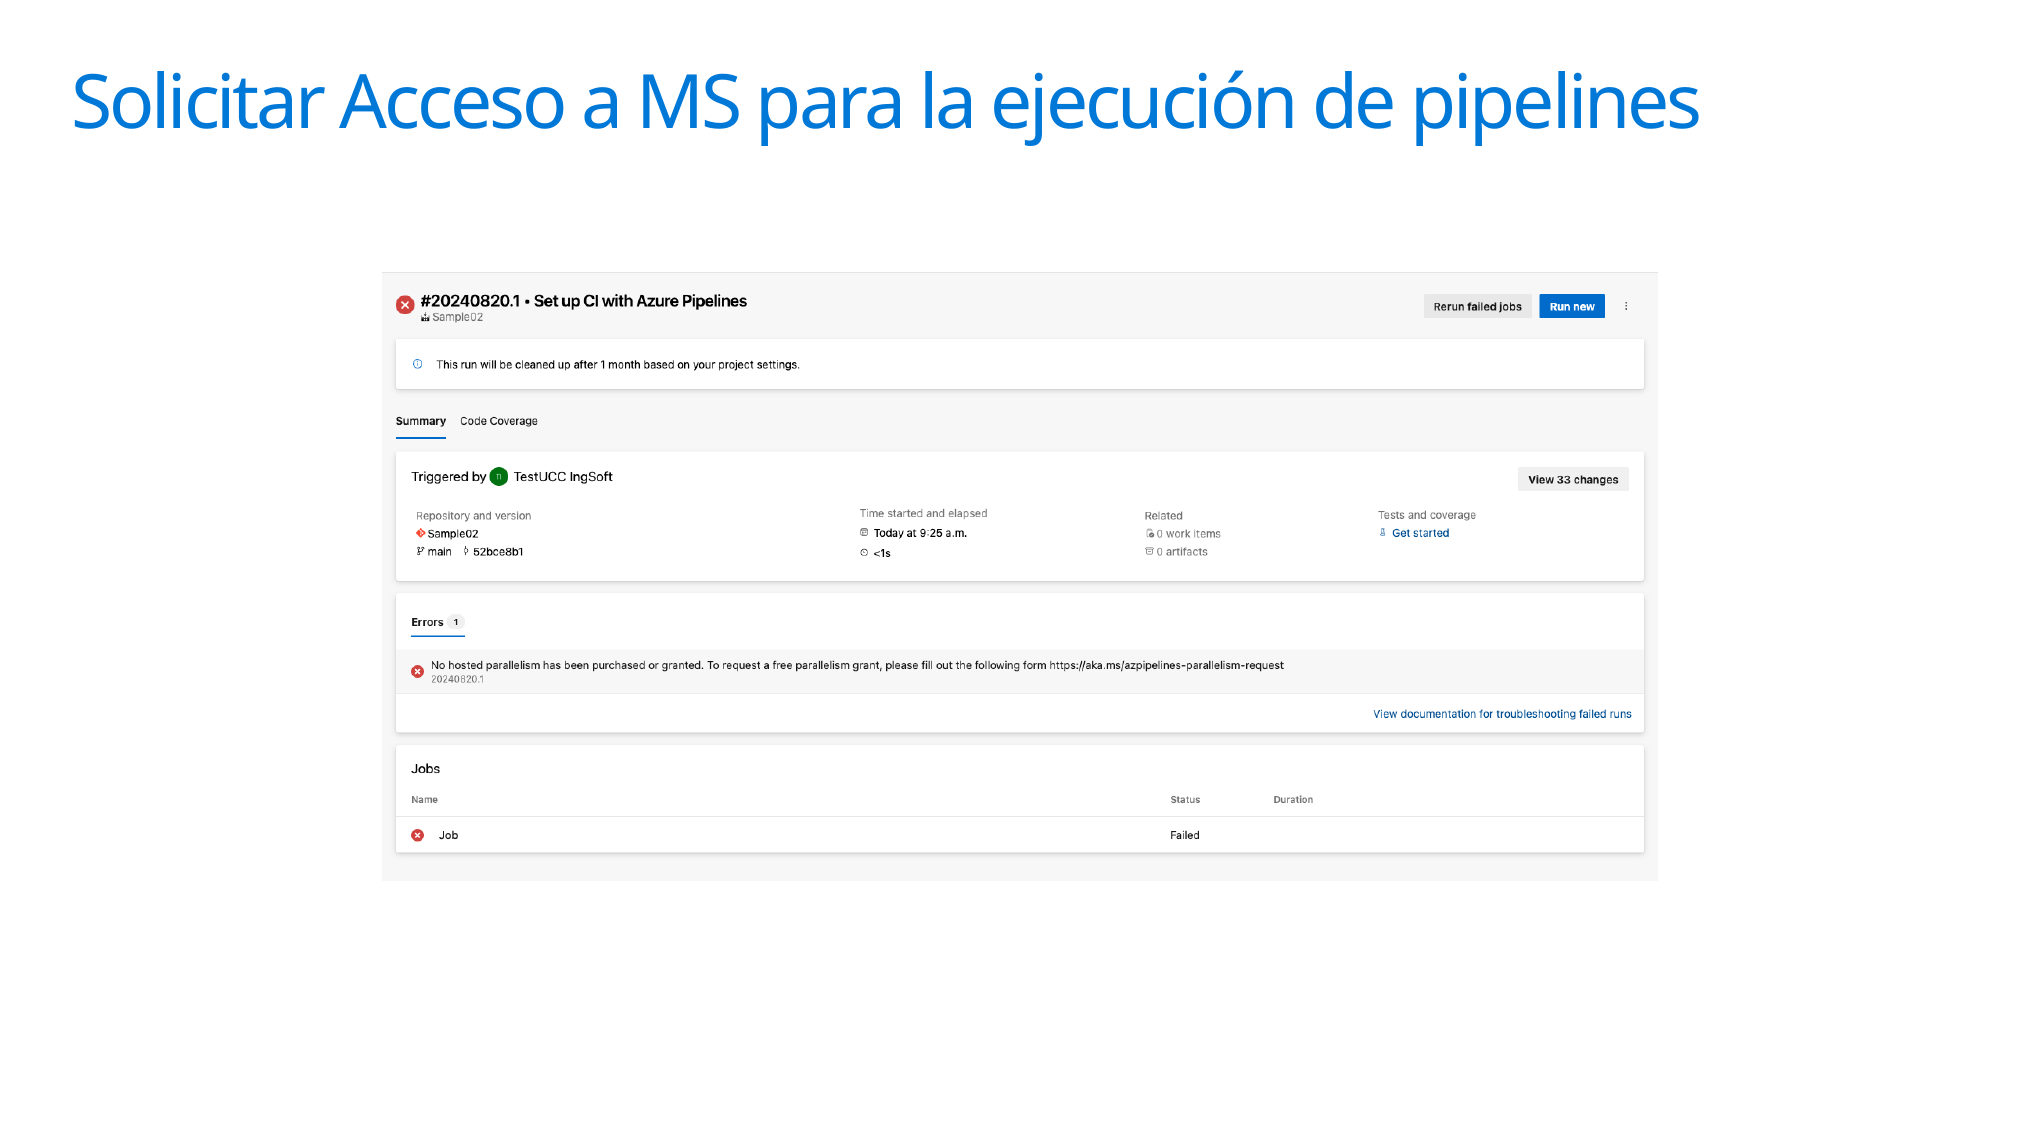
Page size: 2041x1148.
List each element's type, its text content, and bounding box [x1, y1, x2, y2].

text_box Solicitar Acceso a MS para la ejecución de pipelines [71, 37, 2003, 161]
picture [382, 266, 1658, 881]
